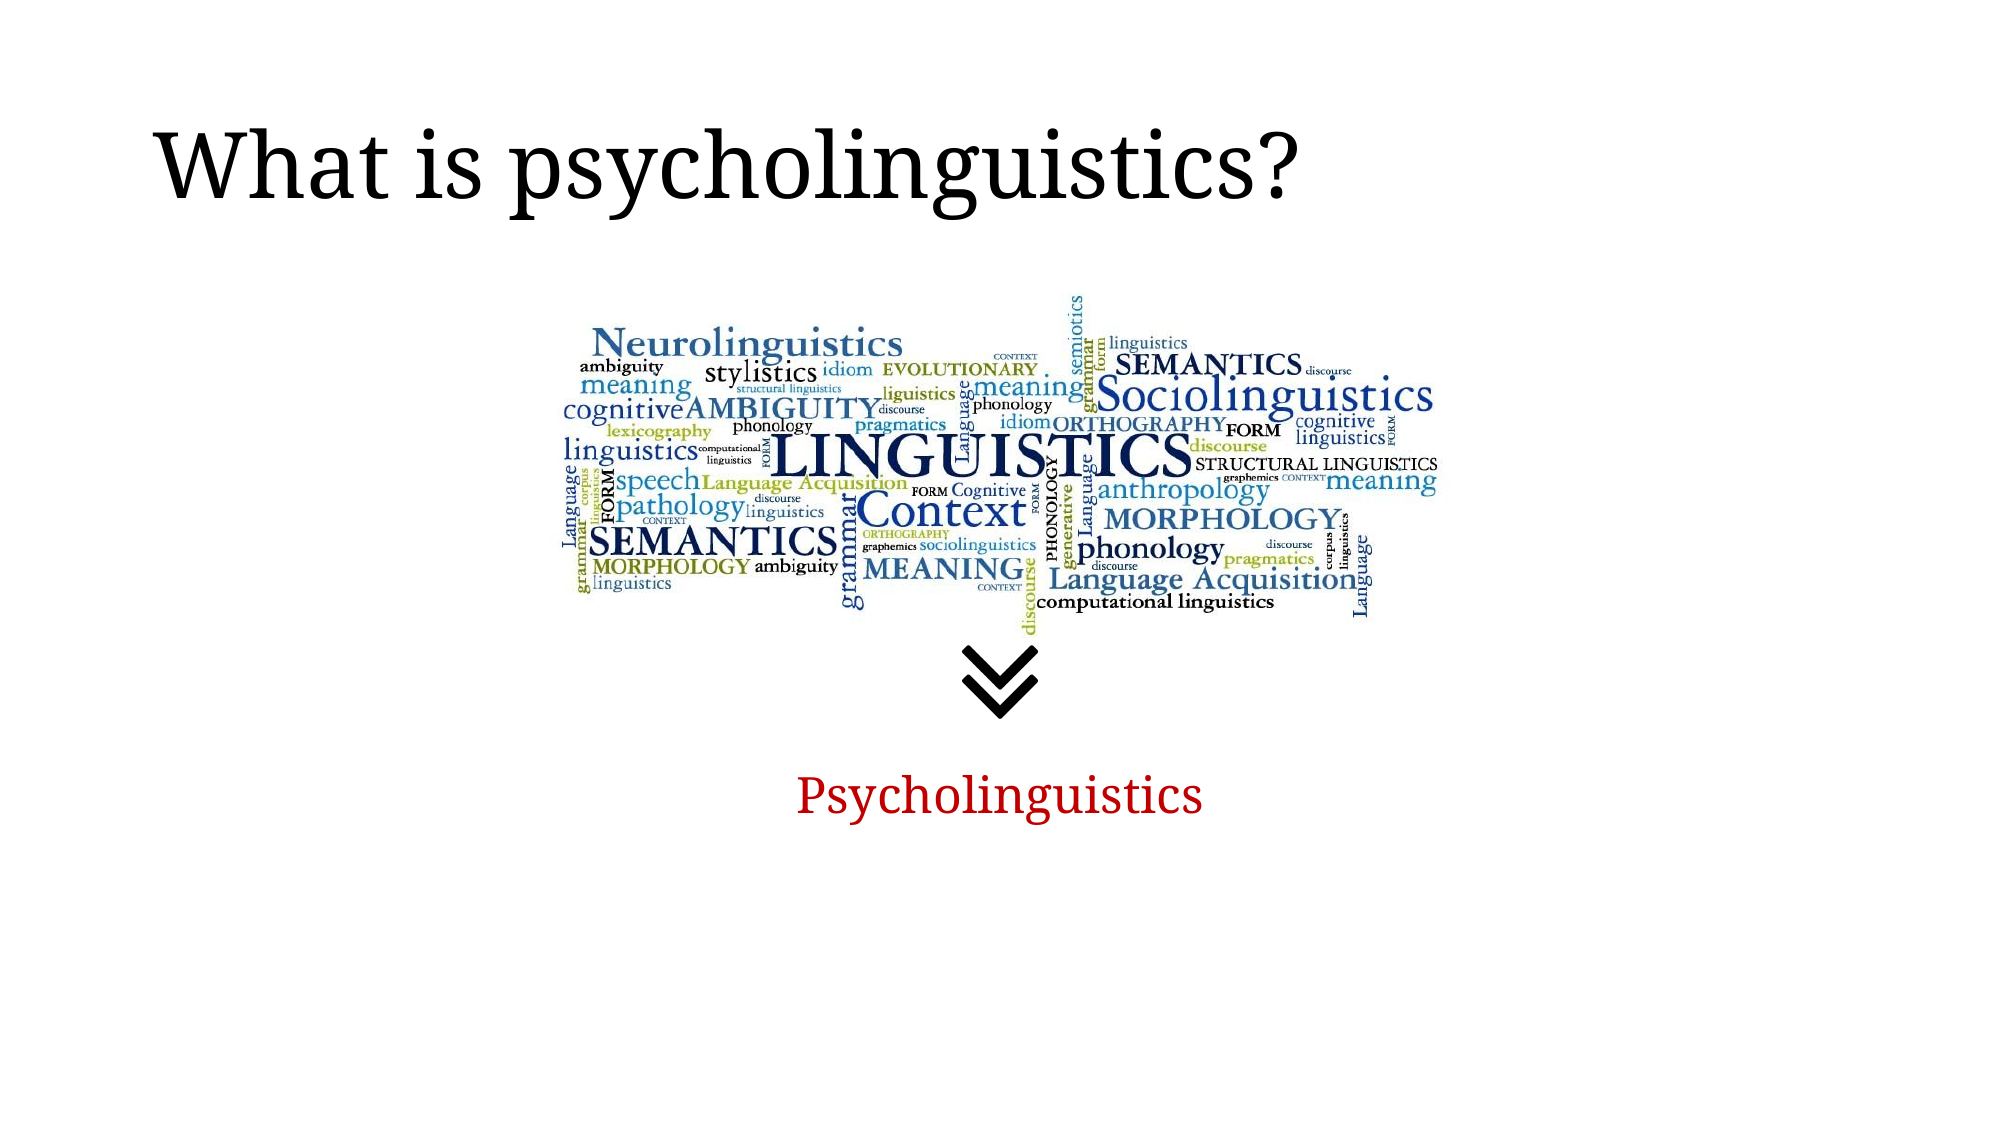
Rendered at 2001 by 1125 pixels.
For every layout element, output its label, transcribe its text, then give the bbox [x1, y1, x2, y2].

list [962, 644, 1038, 720]
title What is psycholinguistics? [137, 59, 1863, 278]
text_box Psycholinguistics [639, 755, 1360, 831]
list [549, 277, 1450, 653]
